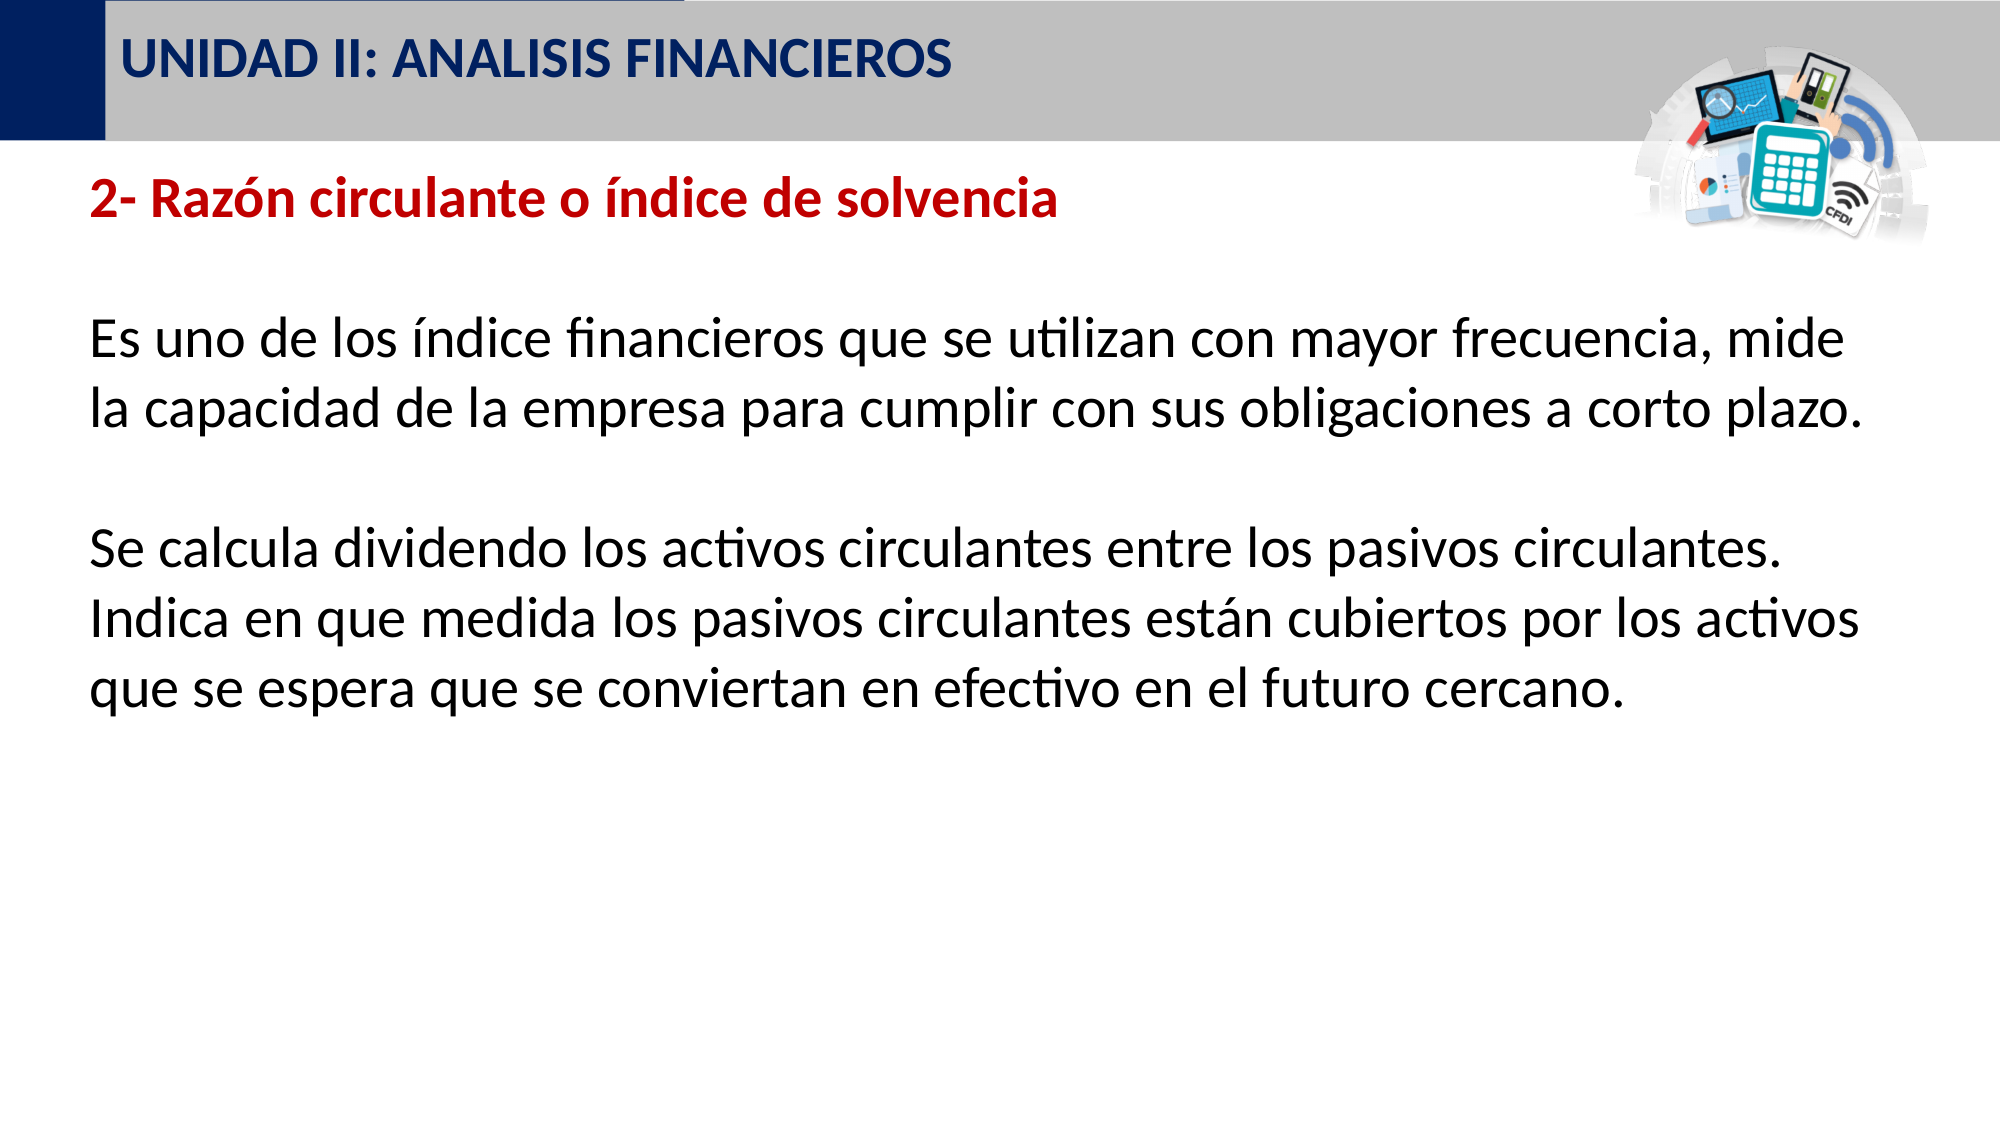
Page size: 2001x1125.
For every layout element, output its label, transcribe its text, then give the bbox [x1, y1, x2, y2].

text_box UNIDAD II: ANALISIS FINANCIEROS [105, 12, 1324, 97]
text_box [0, 0, 104, 141]
picture [1611, 29, 1959, 253]
text_box [104, 0, 2000, 142]
